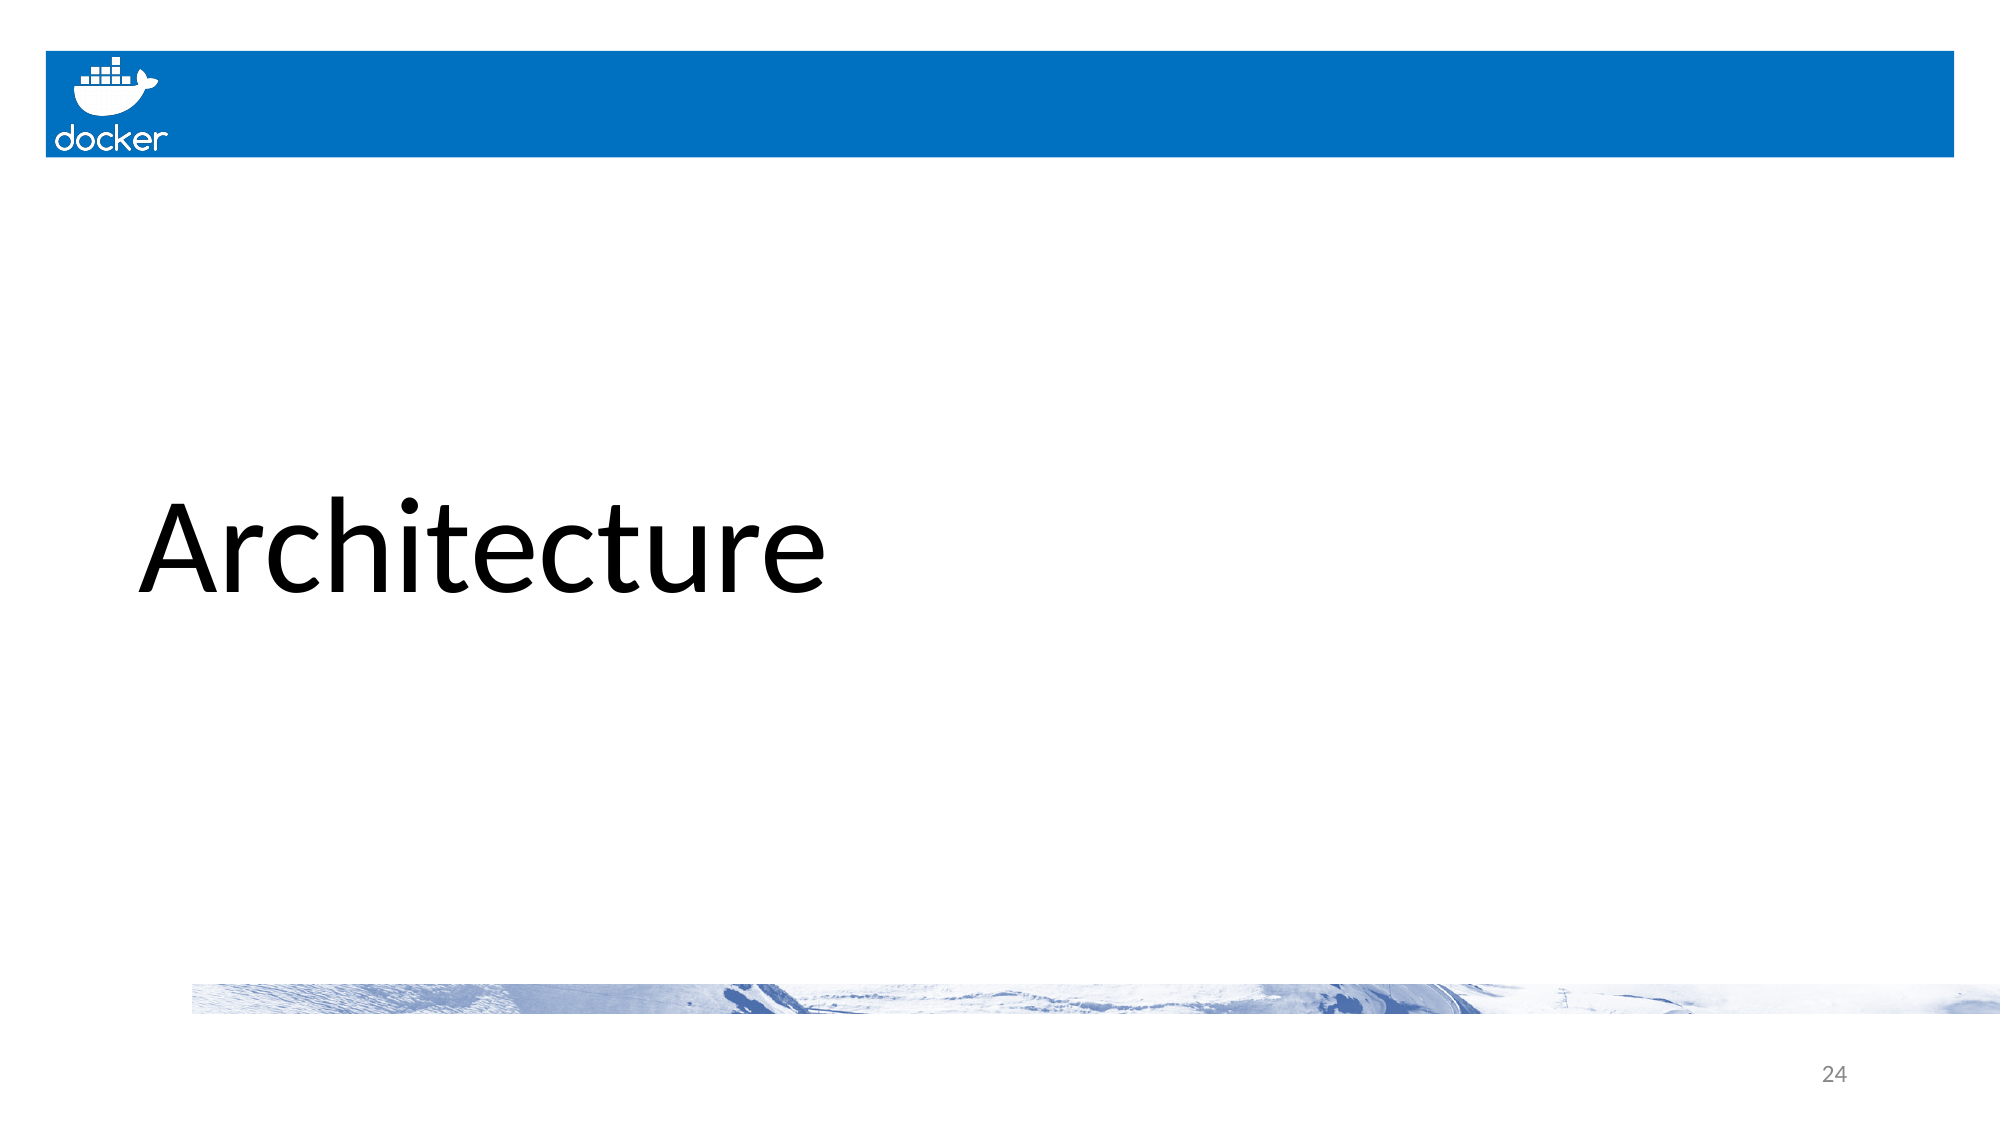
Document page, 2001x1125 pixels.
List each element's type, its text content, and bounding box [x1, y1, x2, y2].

slide_number 24 [1412, 1042, 1863, 1103]
text_box [45, 50, 1955, 158]
text_box Architecture [123, 447, 1926, 630]
picture [191, 984, 2000, 1014]
picture [55, 57, 168, 151]
